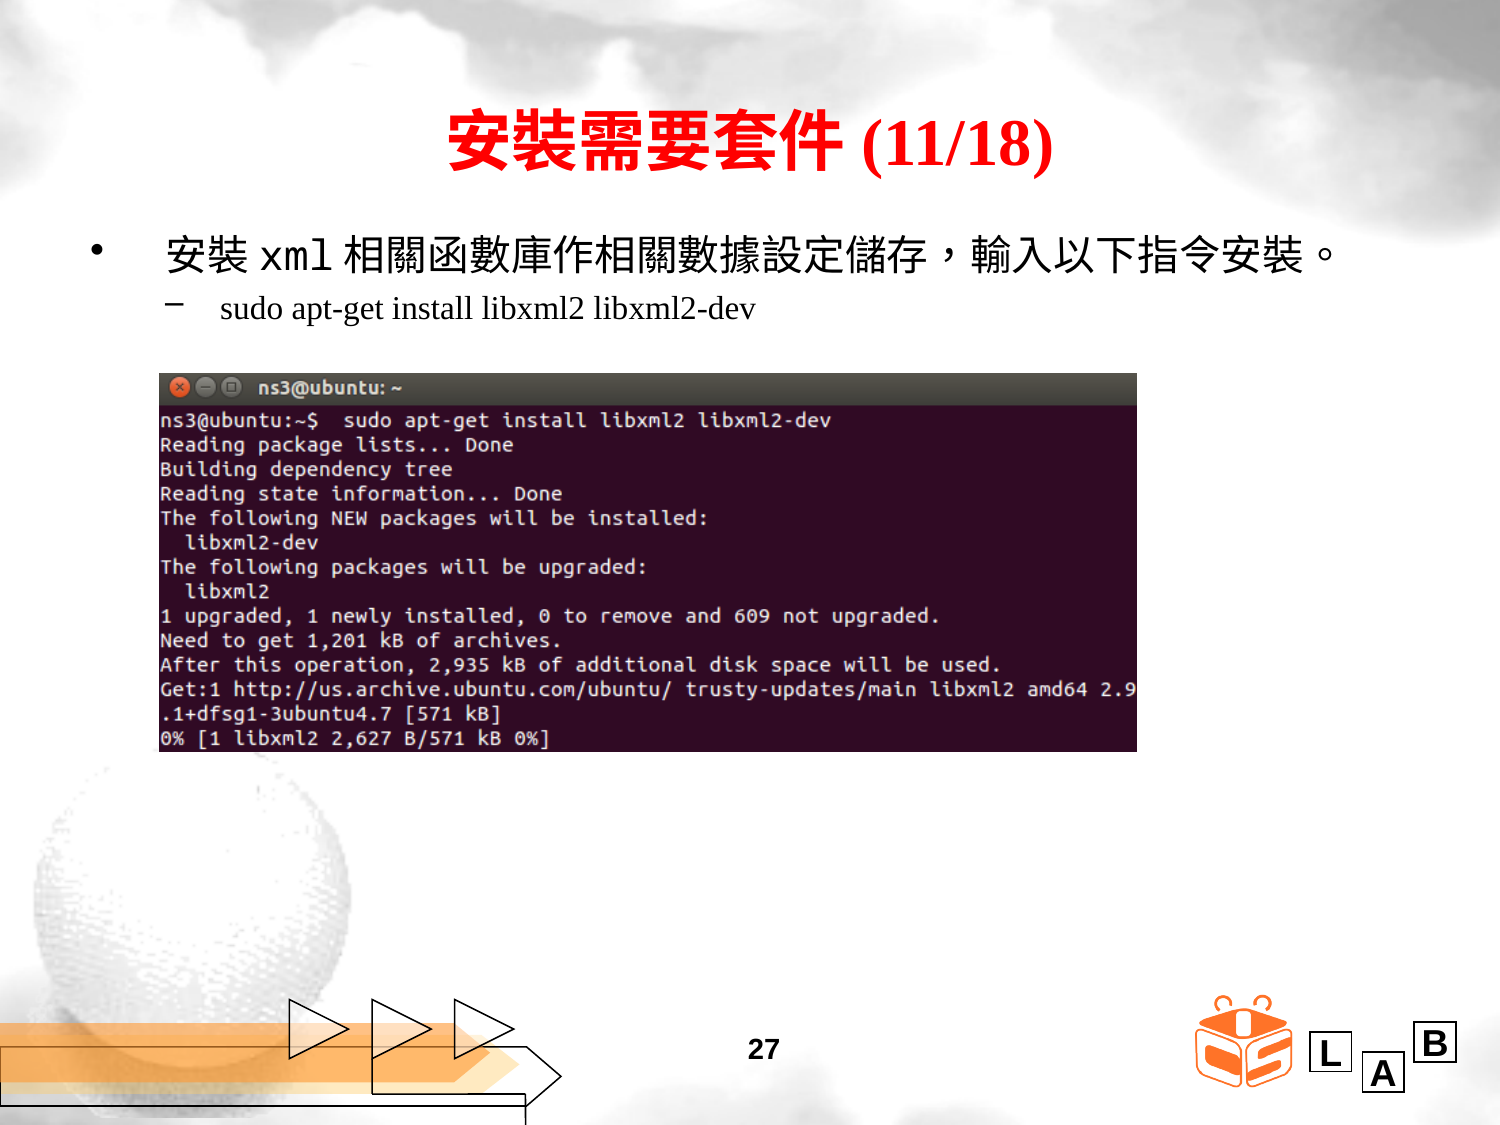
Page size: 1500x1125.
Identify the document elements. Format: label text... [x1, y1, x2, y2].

slide_number 27 [589, 1023, 940, 1102]
picture [159, 373, 1137, 752]
list 安裝xml相關函數庫作相關數據設定儲存，輸入以下指令安裝。 sudo apt-get install libxml2 libxml2-dev [75, 233, 1425, 965]
title 安裝需要套件(11/18) [75, 45, 1425, 233]
picture [1187, 976, 1301, 1104]
